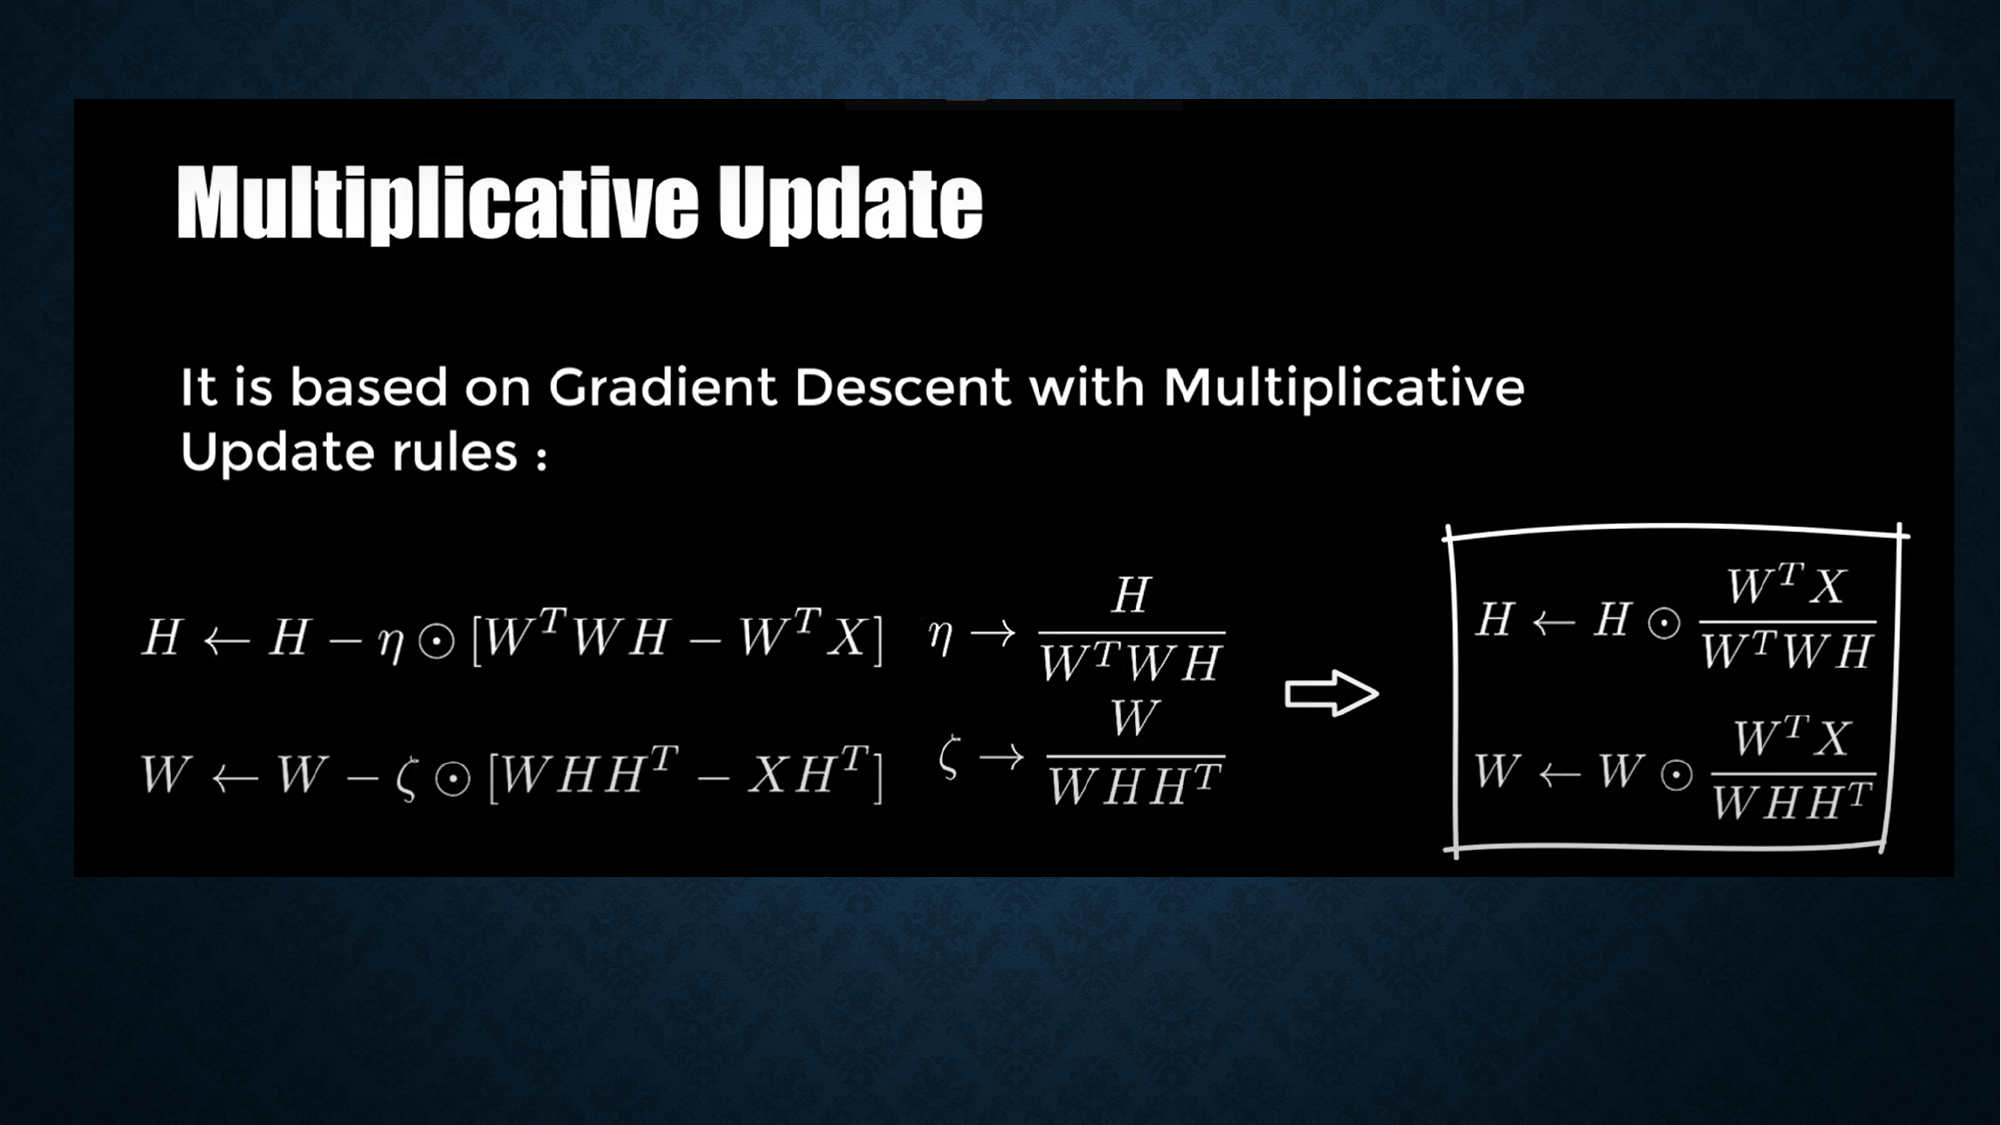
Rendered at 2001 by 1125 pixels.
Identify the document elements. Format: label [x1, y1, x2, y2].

list [73, 99, 1955, 878]
